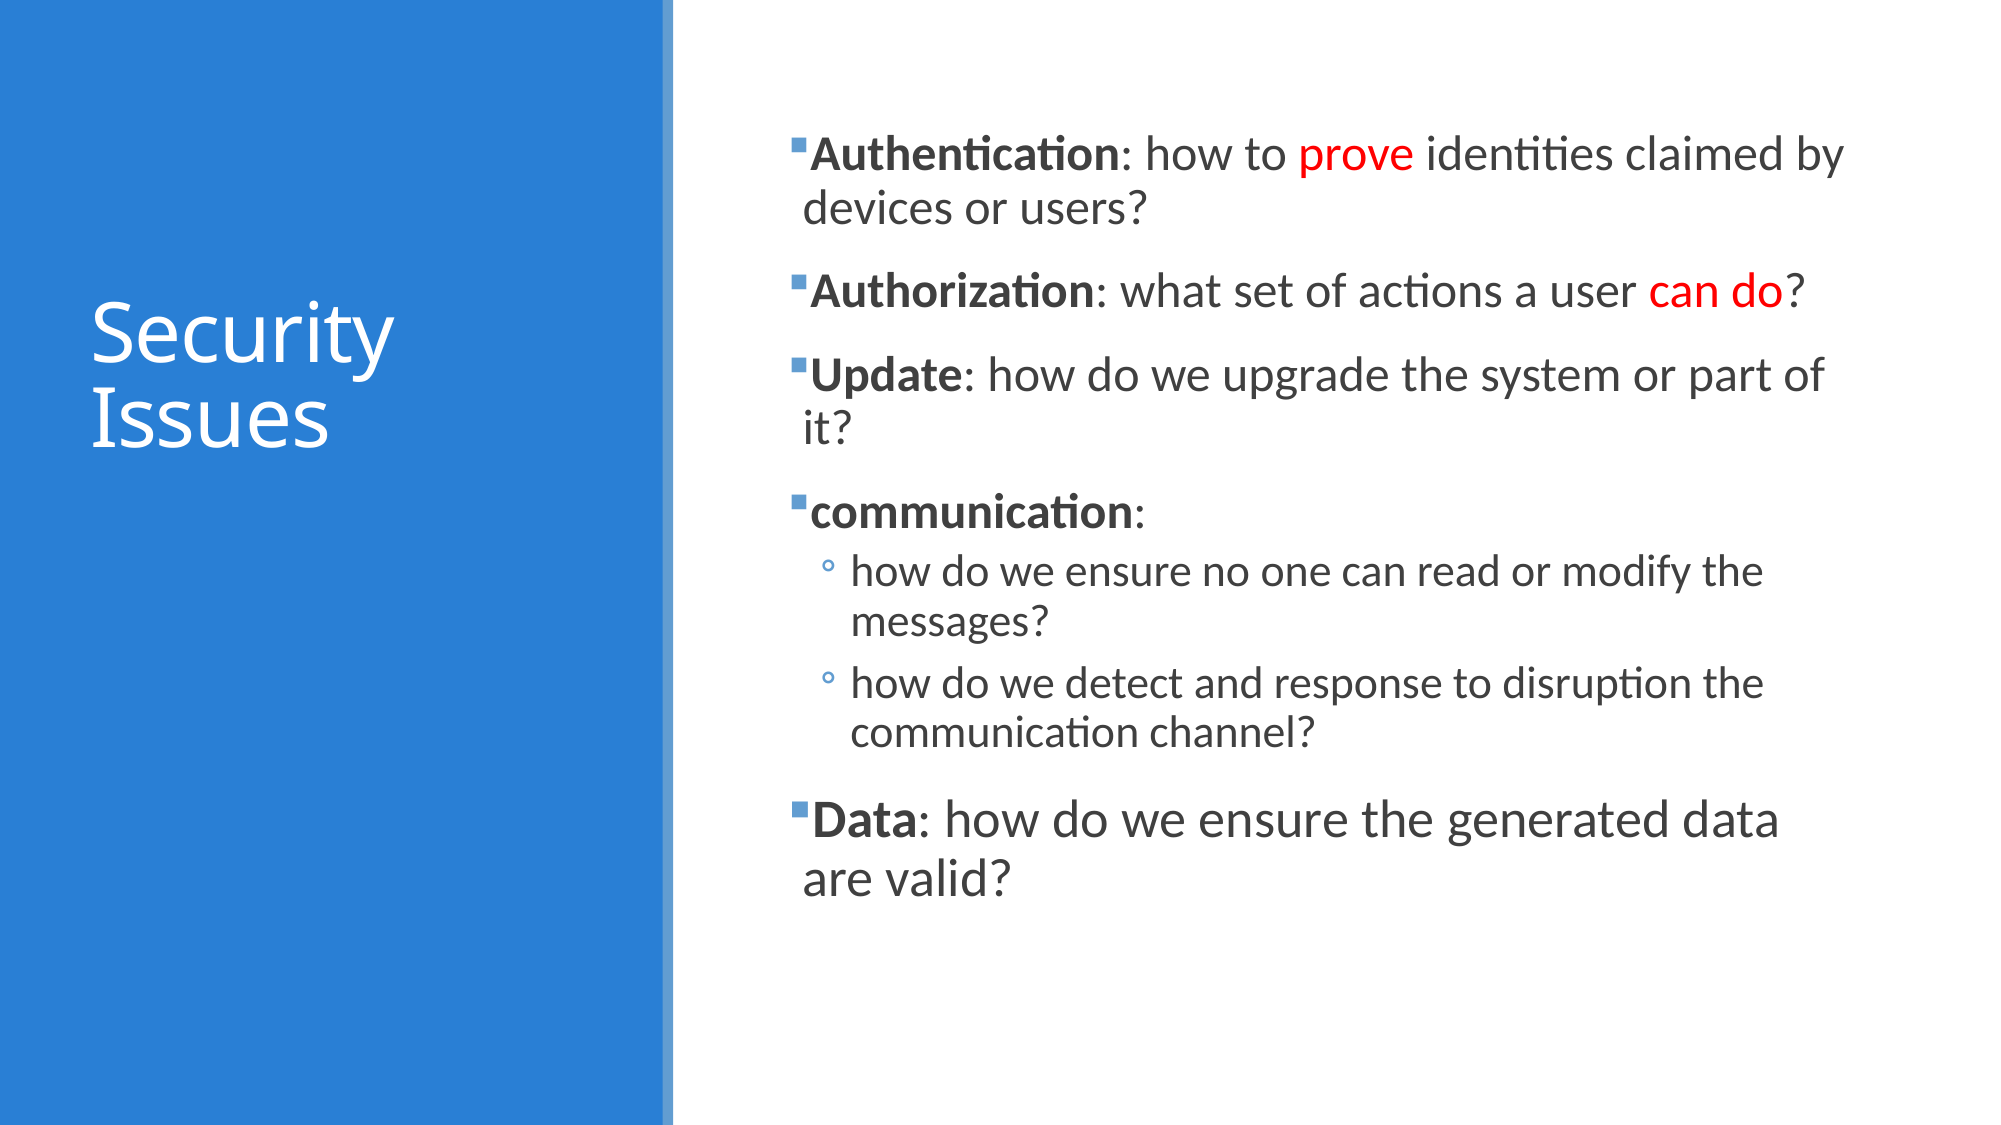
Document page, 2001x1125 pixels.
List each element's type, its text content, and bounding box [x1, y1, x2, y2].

title Security Issues [75, 97, 600, 473]
list Authentication: how to prove identities claimed by devices or users? Authorization: what set of actions a user can do? Update: how do we upgrade the system or part of it? communication: how do we ensure no one can read or modify the messages? how do we detect and response to disruption the communication channel? Data: how do we ensure the generated data are valid? [787, 120, 1853, 983]
